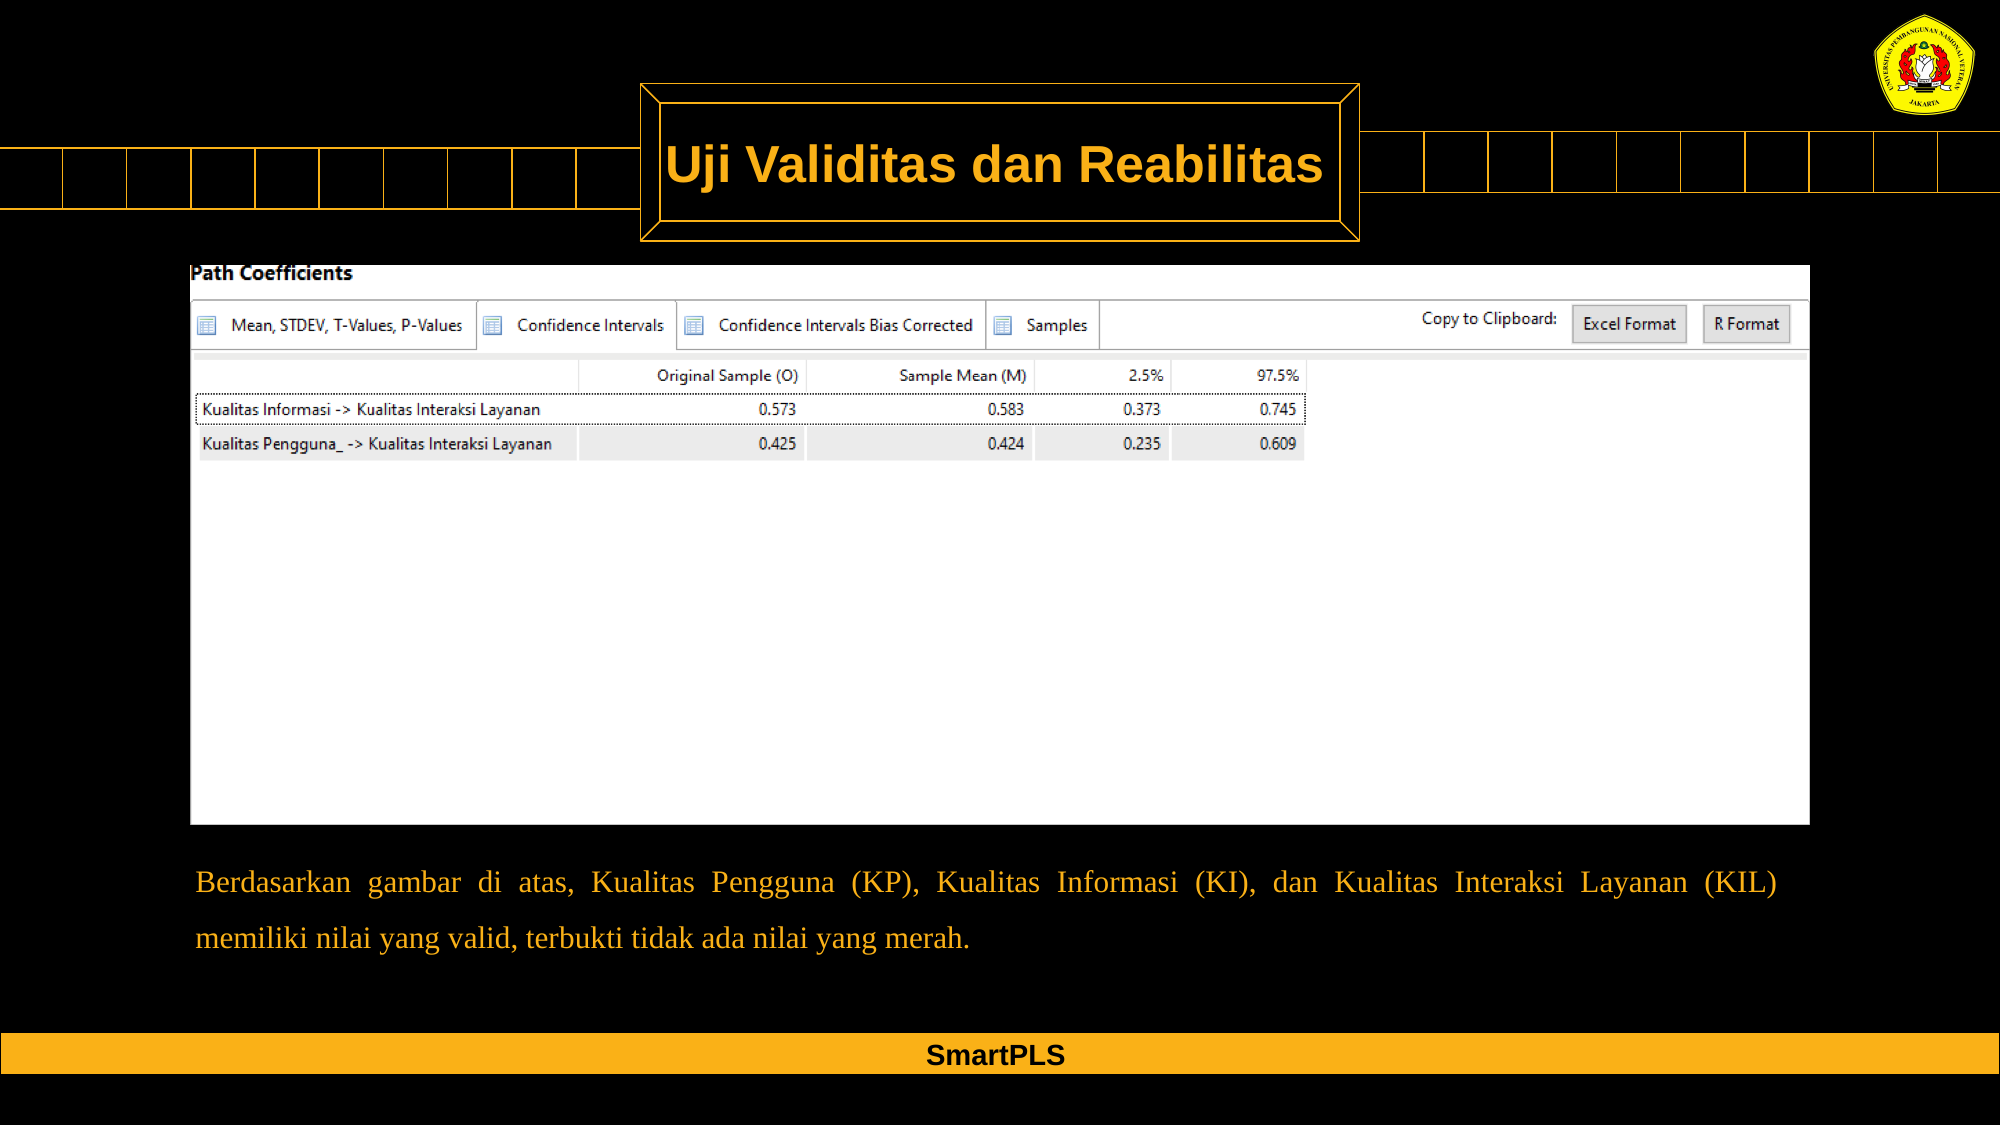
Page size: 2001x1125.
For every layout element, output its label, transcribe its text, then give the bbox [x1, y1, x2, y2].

text_box [127, 147, 191, 209]
picture [190, 265, 1810, 825]
text_box [1617, 131, 1681, 193]
text_box [1744, 131, 1810, 193]
text_box Berdasarkan gambar di atas, Kualitas Pengguna (KP), Kualitas Informasi (KI), dan Kualitas Interaksi Layanan (KIL) memiliki nilai yang valid, terbukti tidak ada nilai yang merah. [180, 827, 1810, 970]
text_box [448, 147, 512, 209]
text_box [1938, 131, 2000, 193]
text_box [320, 147, 384, 209]
text_box [191, 147, 256, 209]
text_box [512, 147, 577, 209]
text_box [63, 147, 127, 209]
text_box [642, 84, 1358, 103]
text_box [1359, 131, 1424, 193]
text_box [1553, 131, 1617, 193]
text_box [1424, 131, 1488, 193]
picture [1873, 13, 1976, 116]
text_box [0, 147, 63, 209]
text_box [384, 147, 448, 209]
text_box [1488, 131, 1553, 193]
text_box SmartPLS [0, 1032, 2000, 1075]
text_box [640, 83, 1360, 147]
text_box [1681, 131, 1744, 193]
text_box Uji Validitas dan Reabilitas [650, 115, 1350, 208]
text_box [1874, 131, 1938, 193]
text_box [577, 147, 641, 209]
text_box [640, 193, 1360, 241]
text_box [256, 147, 320, 209]
text_box [1810, 131, 1874, 193]
